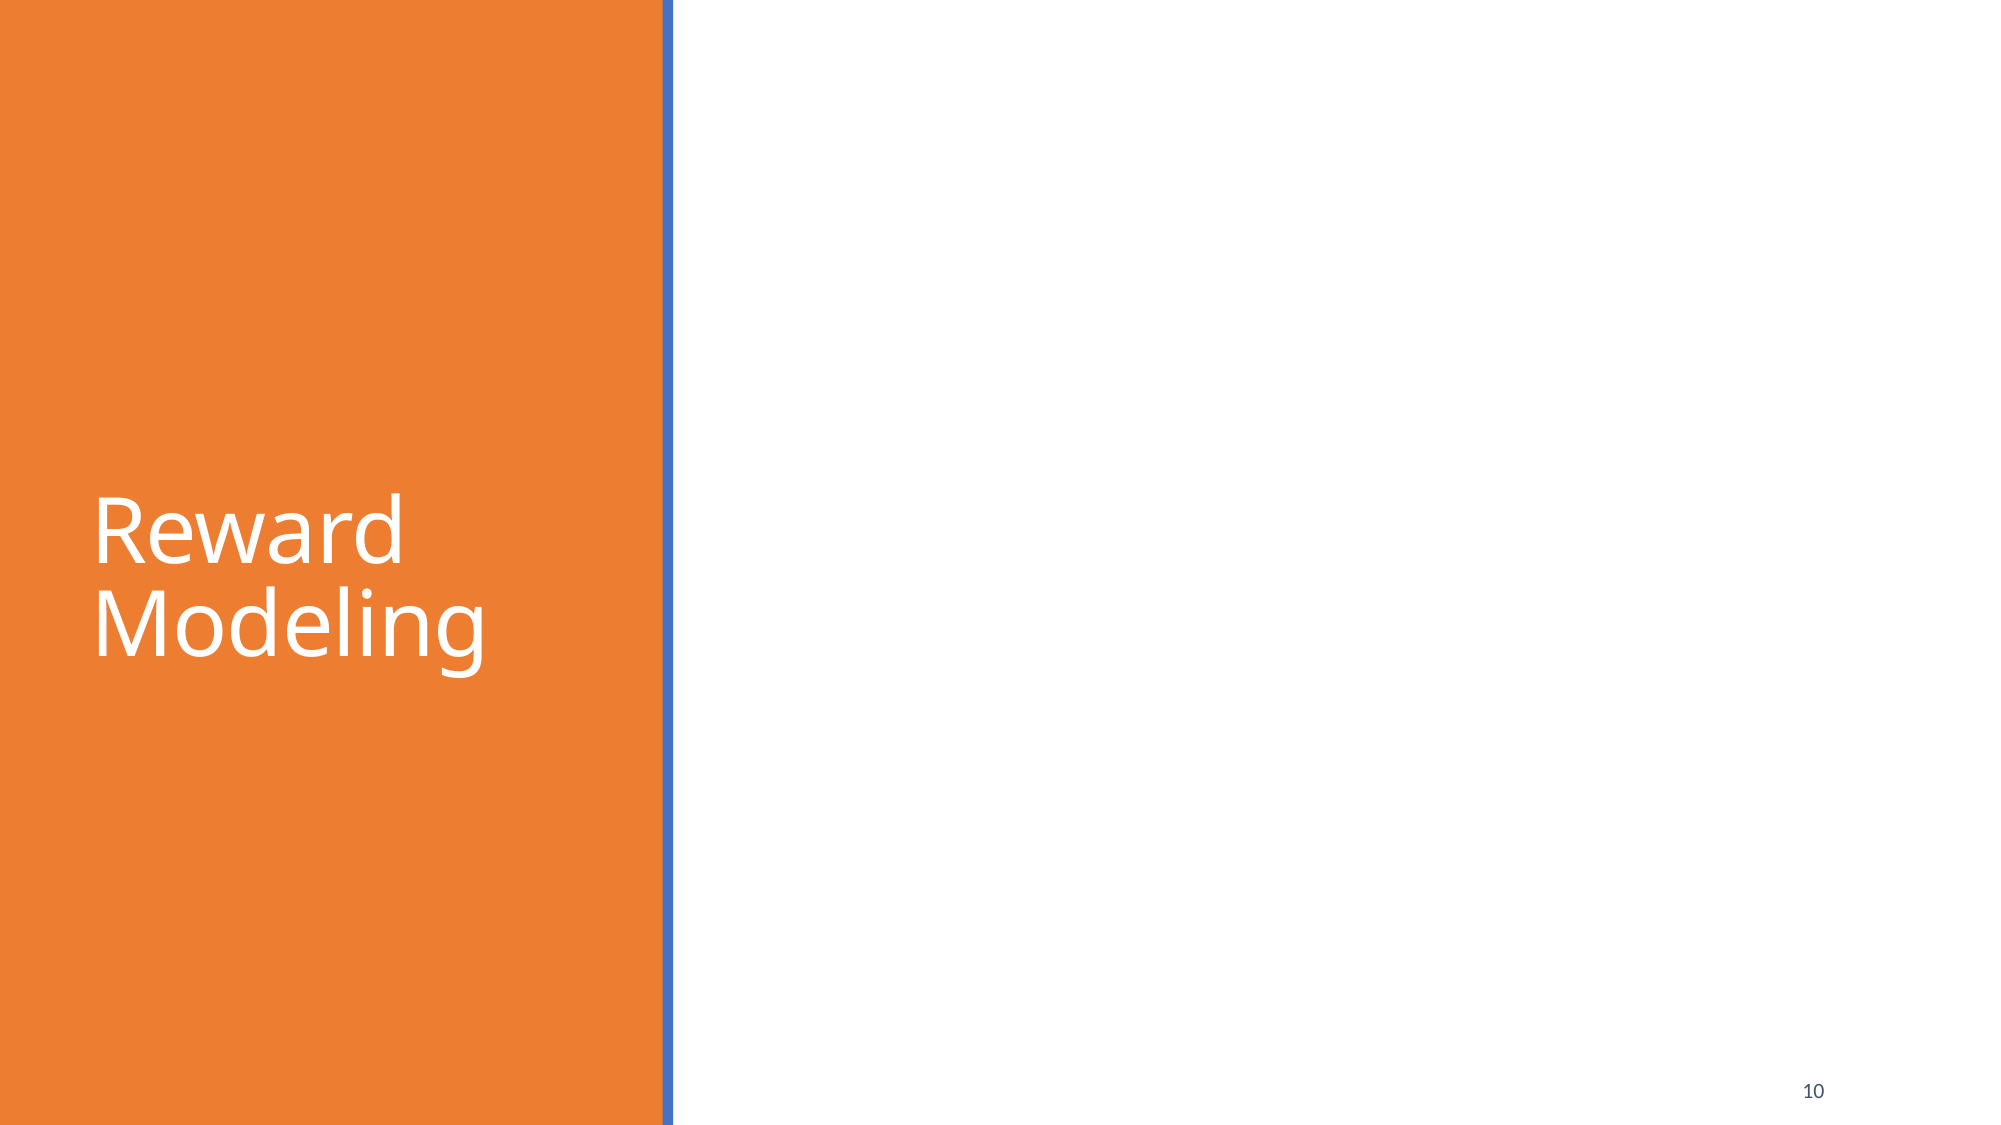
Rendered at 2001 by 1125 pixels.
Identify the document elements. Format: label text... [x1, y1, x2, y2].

title Reward Modeling [75, 308, 600, 684]
slide_number 10 [1624, 1059, 1840, 1120]
